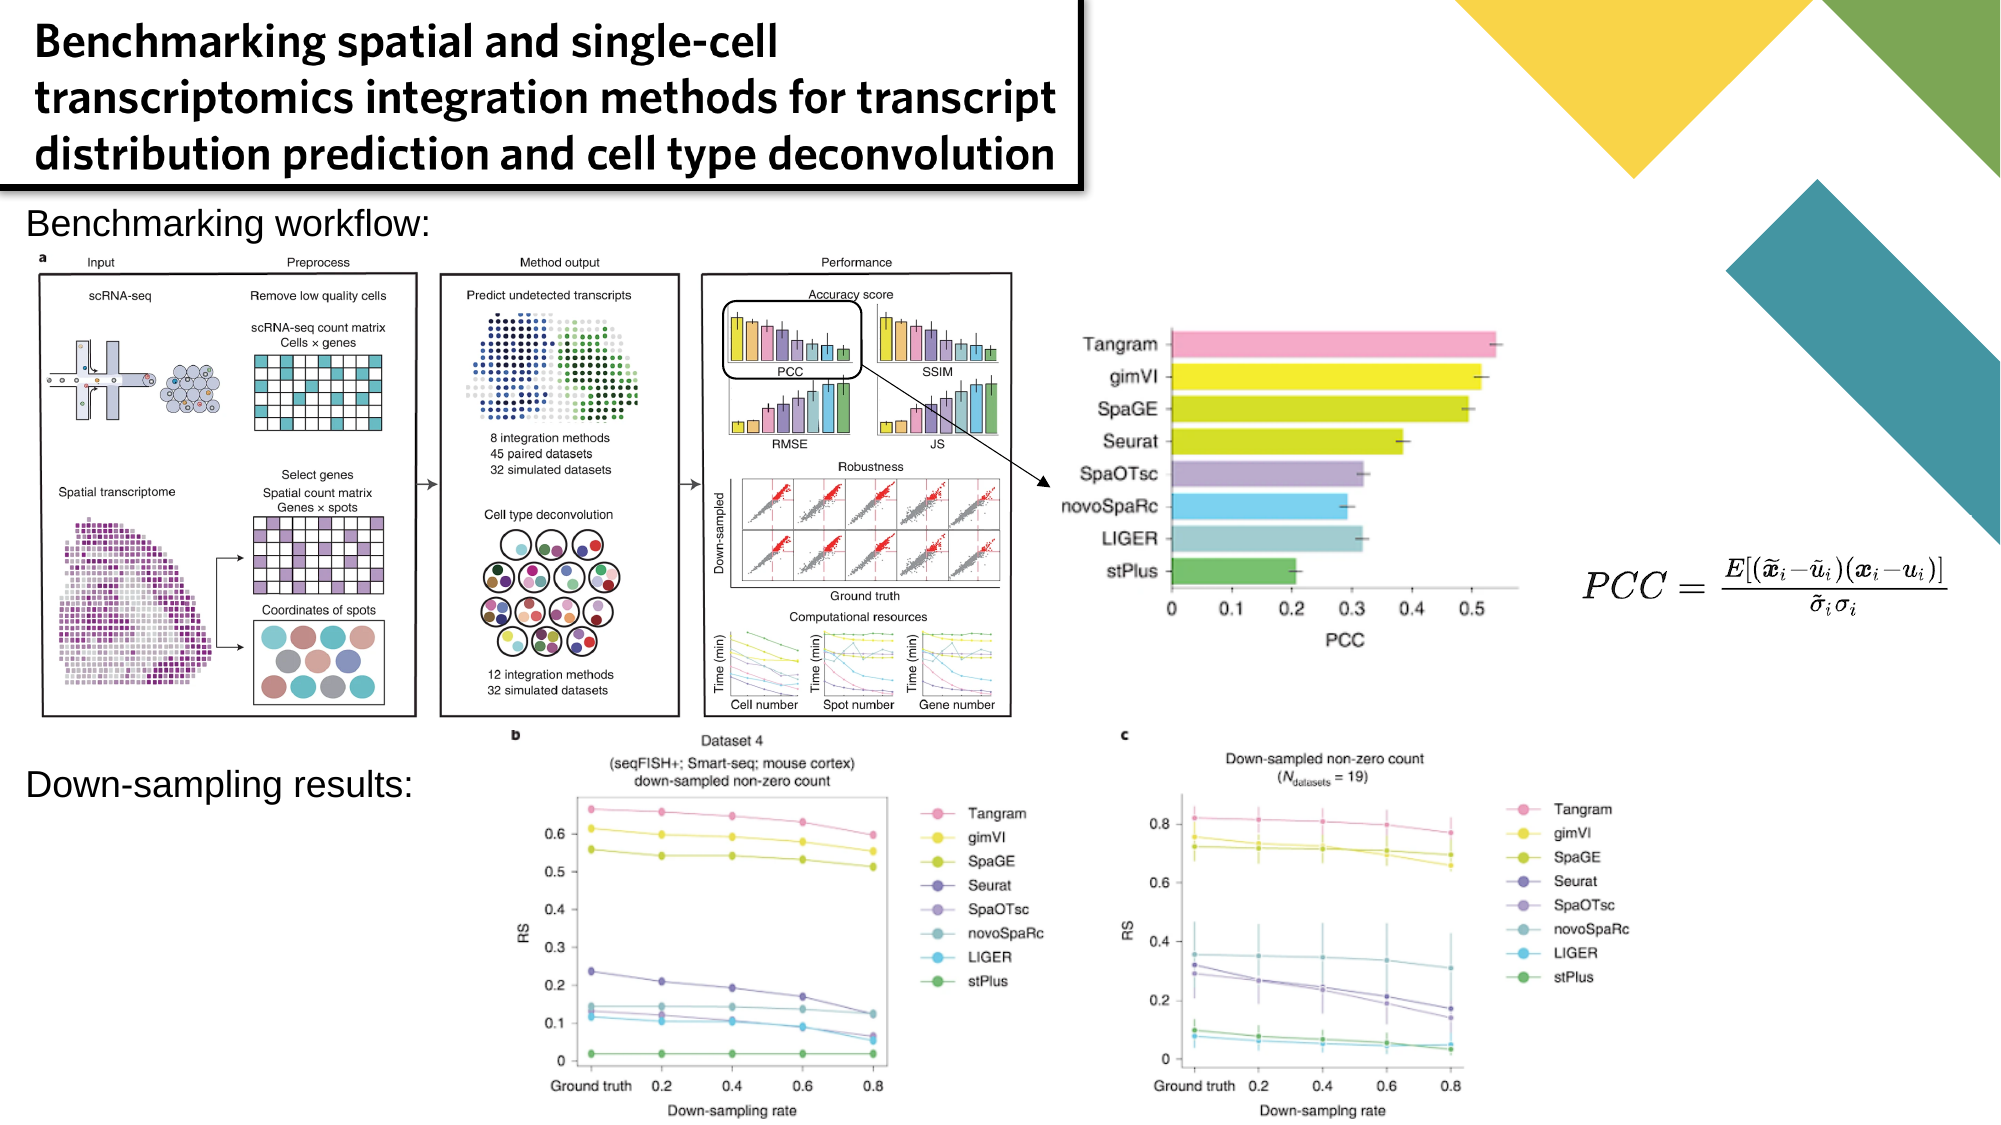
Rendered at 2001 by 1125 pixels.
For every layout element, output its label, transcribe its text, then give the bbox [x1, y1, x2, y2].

text_box Down-sampling results: [10, 752, 503, 813]
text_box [28, 244, 1051, 731]
picture [1550, 515, 1972, 645]
text_box Benchmarking workflow: [10, 200, 470, 252]
picture [1051, 317, 1548, 657]
picture [503, 730, 1639, 1125]
picture [0, 0, 1078, 185]
